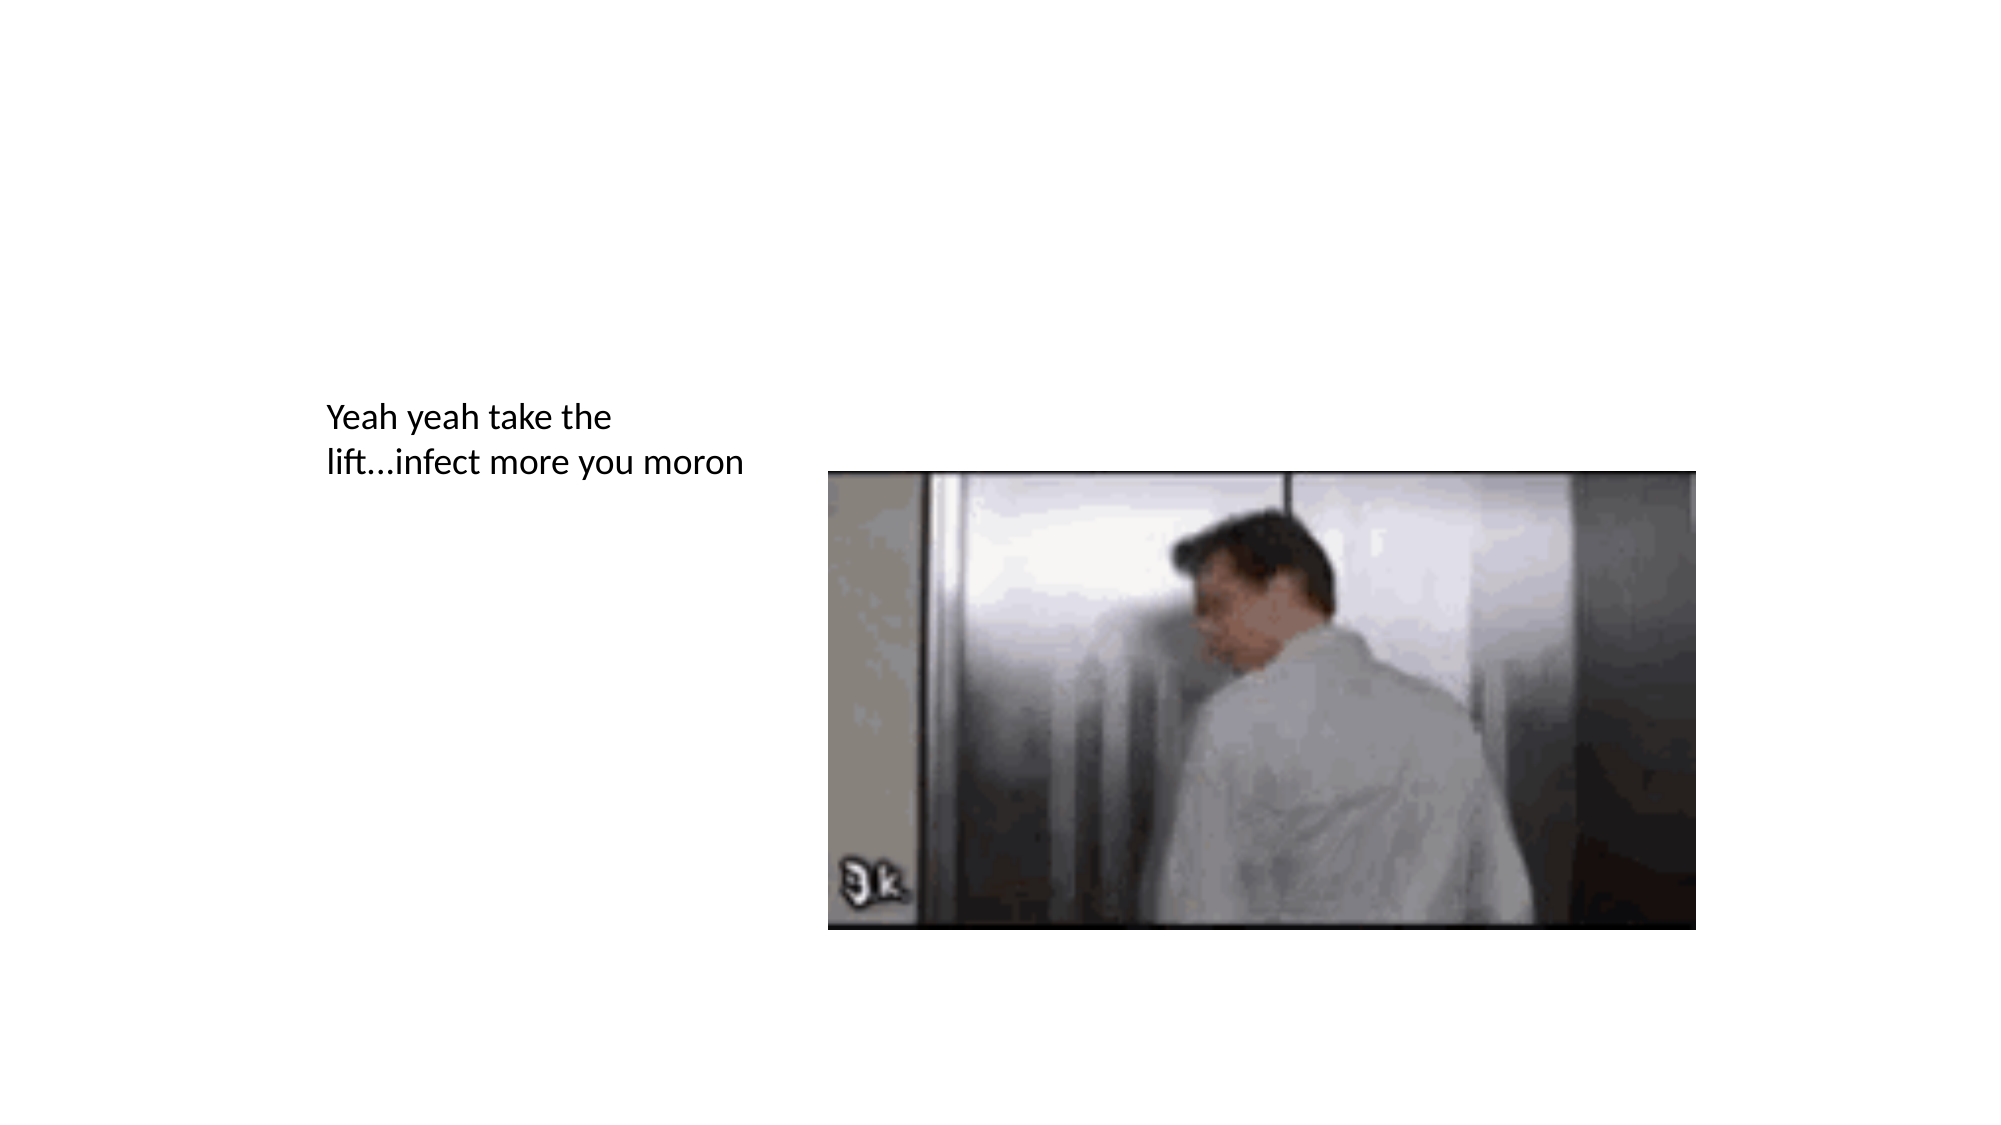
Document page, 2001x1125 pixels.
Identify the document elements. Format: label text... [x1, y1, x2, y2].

text_box Yeah yeah take the lift...infect more you moron [311, 384, 762, 490]
picture [828, 471, 1696, 930]
